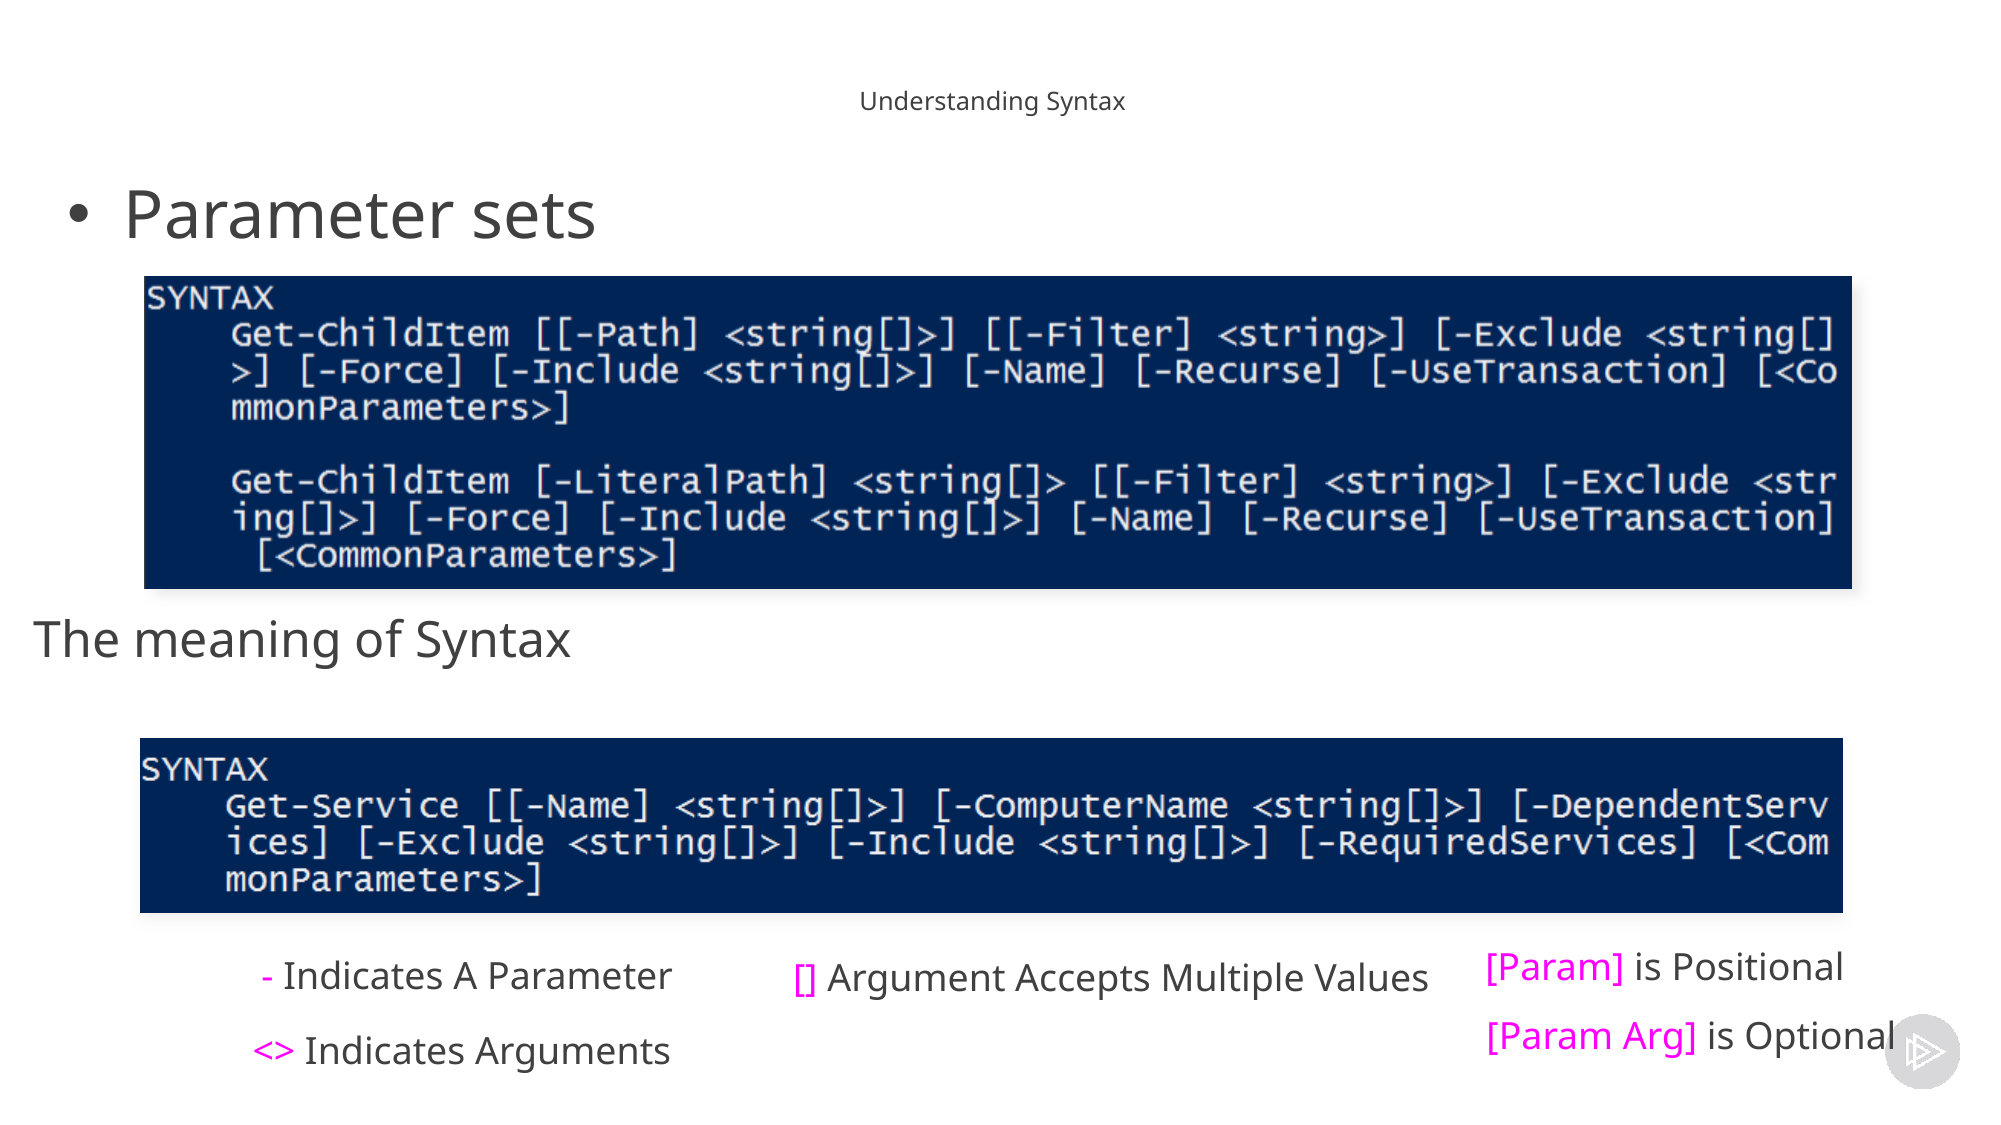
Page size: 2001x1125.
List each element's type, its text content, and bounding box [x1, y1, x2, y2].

text_box <> Indicates Arguments [237, 1019, 687, 1080]
picture [144, 276, 1852, 589]
text_box [Param Arg] is Optional [1471, 1004, 1912, 1065]
text_box [] Argument Accepts Multiple Values [778, 946, 1445, 1007]
text_box - Indicates A Parameter [246, 944, 688, 1005]
title Understanding Syntax [115, 82, 1885, 155]
picture [140, 738, 1843, 913]
text_box Parameter sets [52, 164, 1944, 294]
list The meaning of Syntax [23, 607, 1915, 737]
text_box [Param] is Positional [1470, 935, 1870, 996]
